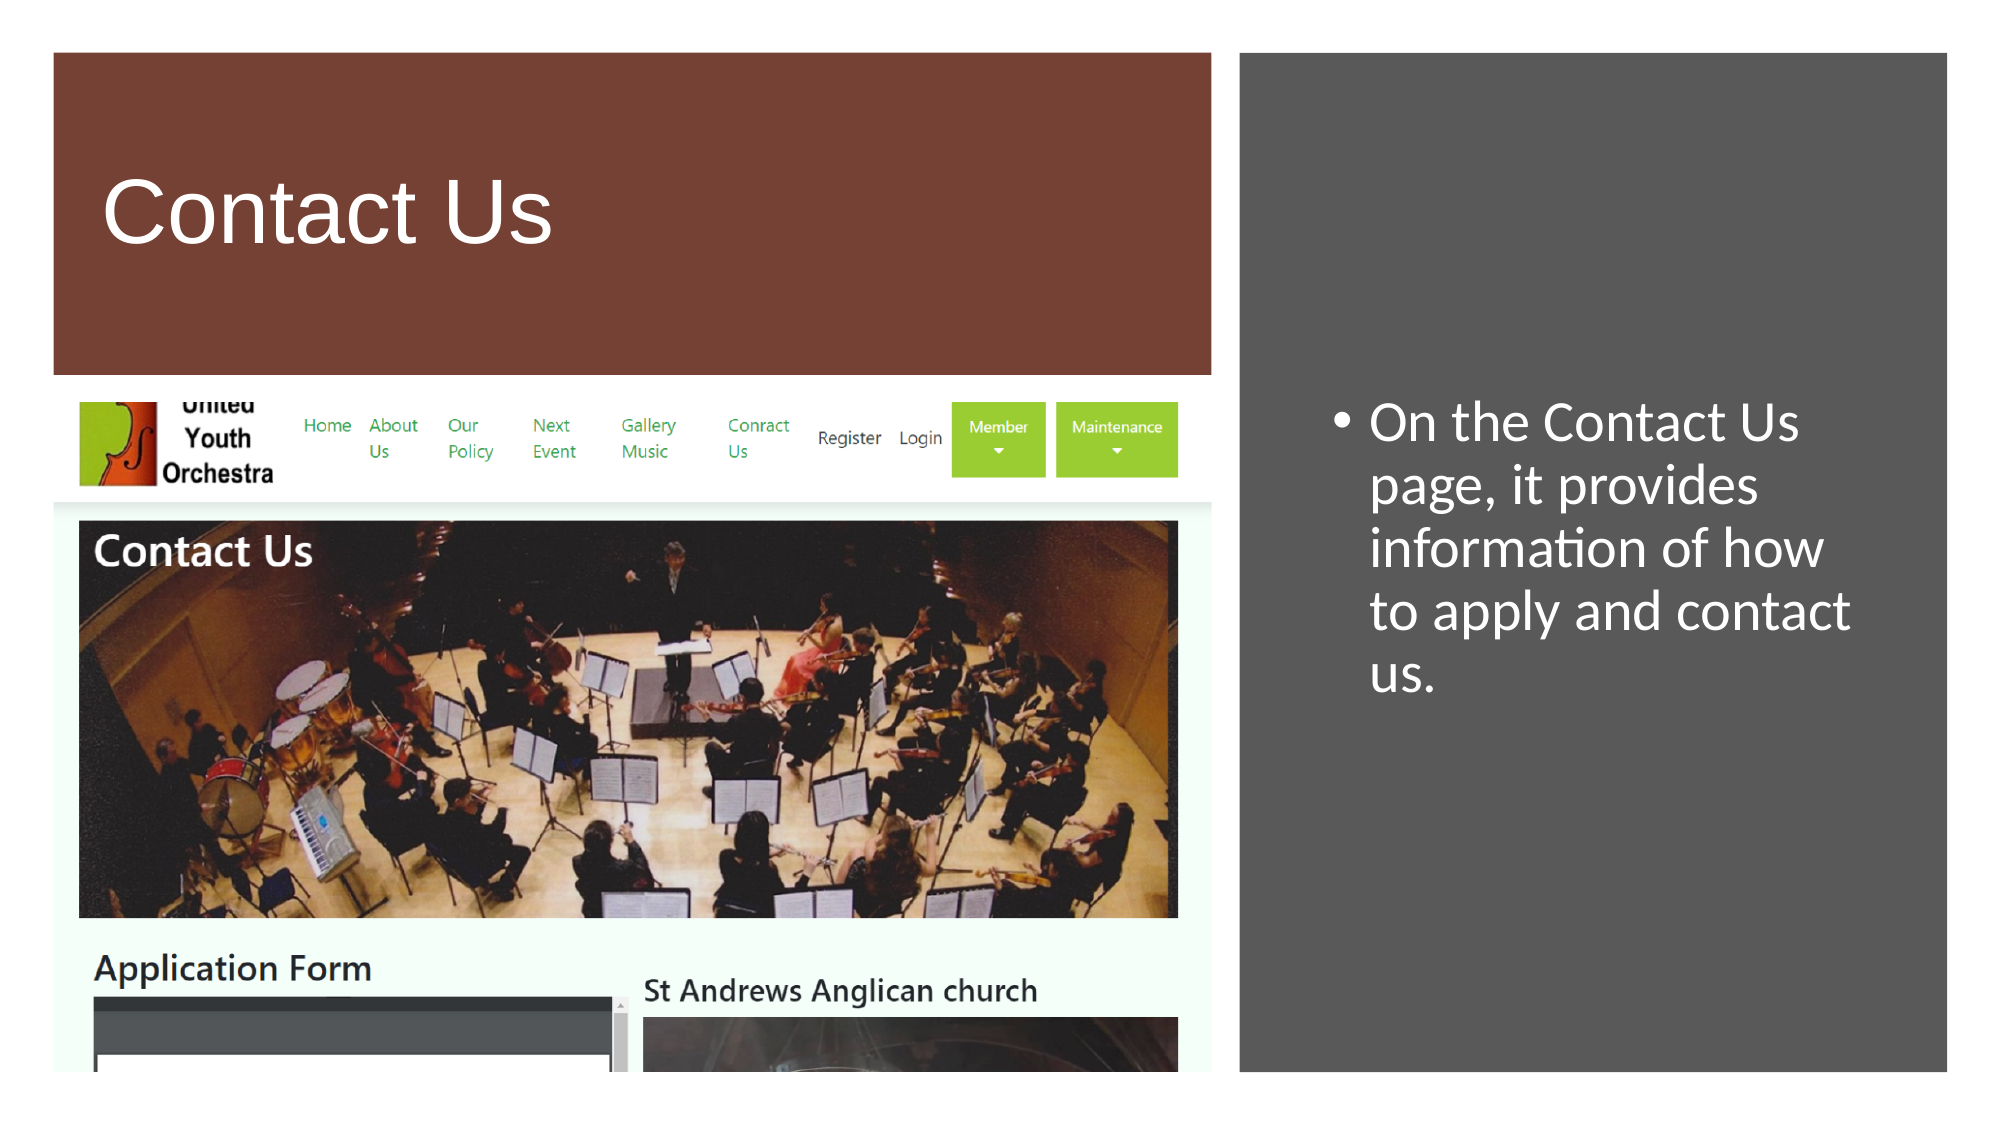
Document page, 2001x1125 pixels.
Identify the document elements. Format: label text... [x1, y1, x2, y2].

title Contact Us [85, 80, 1168, 348]
text_box [53, 52, 1212, 376]
list On the Contact Us page, it provides information of how to apply and contact us. [1317, 150, 1879, 947]
picture [53, 402, 1212, 1072]
text_box [1239, 52, 1948, 1073]
